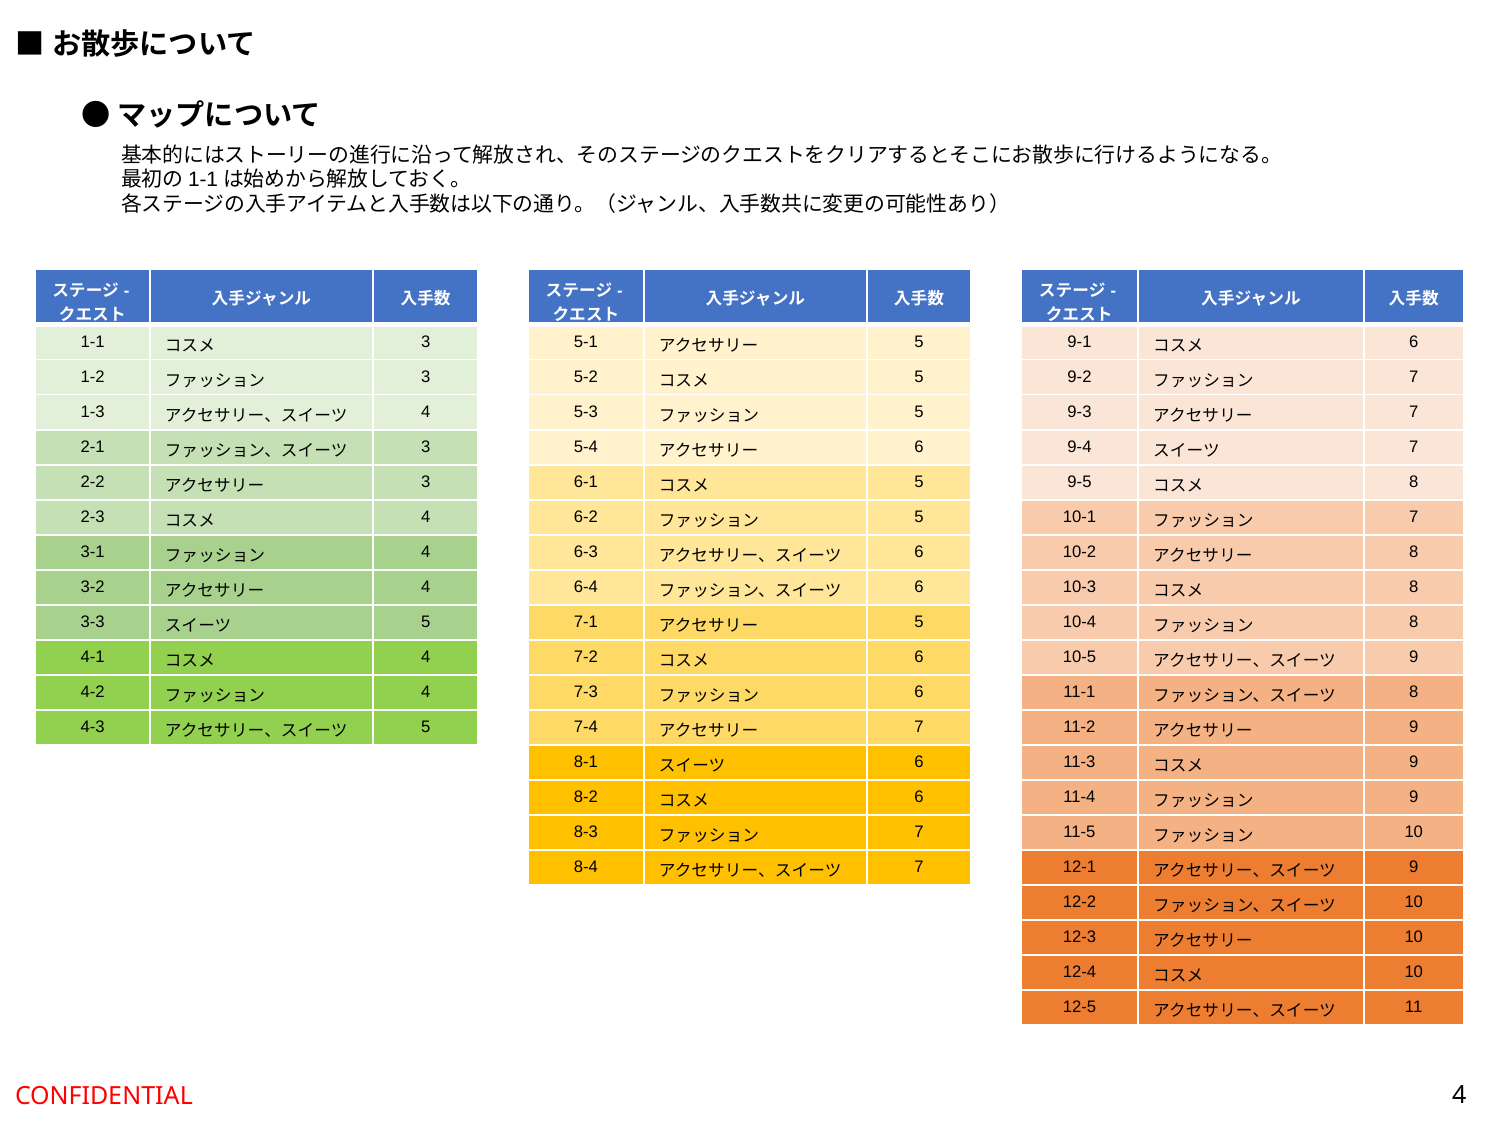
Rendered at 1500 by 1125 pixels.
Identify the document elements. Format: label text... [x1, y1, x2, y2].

table_cell アクセサリー [645, 711, 866, 744]
table_cell 3-2 [36, 571, 149, 604]
table_cell アクセサリー [1139, 395, 1363, 429]
table_cell 12-5 [1022, 991, 1137, 1024]
table_cell 11 [1365, 991, 1463, 1024]
table_cell 4 [374, 641, 477, 674]
table_cell 3 [374, 466, 477, 499]
table_cell 4 [374, 395, 477, 429]
table_cell 7 [1365, 501, 1463, 534]
table_cell 11-2 [1022, 711, 1137, 744]
text_box 基本的にはストーリーの進行に沿って解放され、そのステージのクエストをクリアするとそこにお散歩に行けるようになる。 最初の1-1は始めから解放しておく。 各ステージの入手アイテムと入手数は以下の通り。（ジャンル、入手数共に変更の可能性あり） [106, 133, 1297, 224]
text_box ■お散歩について [1, 17, 271, 68]
table_cell コスメ [1139, 466, 1363, 499]
table_cell 9-2 [1022, 360, 1137, 394]
table_cell 7-2 [529, 641, 643, 674]
table_cell ファッション [645, 816, 866, 849]
table_cell 6-2 [529, 501, 643, 534]
table_cell ファッション [1139, 606, 1363, 639]
table_cell 12-3 [1022, 921, 1137, 954]
table_cell 8 [1365, 606, 1463, 639]
table_header 入手数 [1365, 270, 1463, 322]
table_cell 10-3 [1022, 571, 1137, 604]
table_cell 3-3 [36, 606, 149, 639]
table_cell アクセサリー、スイーツ [645, 851, 866, 884]
table_cell 10-5 [1022, 641, 1137, 674]
table_cell 1-3 [36, 395, 149, 429]
table_cell 5-1 [529, 327, 643, 359]
table_cell 1-1 [36, 327, 149, 359]
table_cell コスメ [1139, 571, 1363, 604]
table_cell 6 [868, 431, 970, 464]
slide_number 4 [1143, 1065, 1482, 1125]
footer CONFIDENTIAL [0, 1065, 507, 1125]
table_cell コスメ [645, 781, 866, 814]
table_cell 8 [1365, 571, 1463, 604]
table_cell 4 [374, 676, 477, 709]
table_cell 7 [868, 711, 970, 744]
table_cell 6 [868, 571, 970, 604]
table_cell アクセサリー [645, 327, 866, 359]
table_cell 10 [1365, 816, 1463, 849]
table_cell コスメ [645, 641, 866, 674]
table_cell コスメ [1139, 746, 1363, 779]
table_cell 9 [1365, 746, 1463, 779]
table_cell コスメ [1139, 956, 1363, 989]
table_cell 6-1 [529, 466, 643, 499]
table_cell コスメ [645, 360, 866, 394]
table_cell 8-2 [529, 781, 643, 814]
table_cell ファッション [1139, 360, 1363, 394]
table_cell ファッション [1139, 816, 1363, 849]
table_cell ファッション [645, 395, 866, 429]
table_cell ファッション [645, 501, 866, 534]
table_cell 4 [374, 536, 477, 569]
table_header ステージ-クエスト [529, 270, 643, 322]
table_cell コスメ [151, 501, 372, 534]
table_cell 5 [868, 466, 970, 499]
table_cell 8 [1365, 536, 1463, 569]
table_cell ファッション [151, 676, 372, 709]
table_cell アクセサリー [151, 571, 372, 604]
table_cell ファッション [151, 536, 372, 569]
table_cell 12-1 [1022, 851, 1137, 884]
table_cell 5 [868, 501, 970, 534]
table_cell 5 [374, 711, 477, 744]
table_cell 7 [1365, 431, 1463, 464]
table_cell ファッション、スイーツ [1139, 886, 1363, 919]
table_cell 9-5 [1022, 466, 1137, 499]
table_cell ファッション、スイーツ [645, 571, 866, 604]
table_cell コスメ [1139, 327, 1363, 359]
table_cell 6 [868, 781, 970, 814]
table_cell ファッション [151, 360, 372, 394]
table_cell 7 [1365, 360, 1463, 394]
table_cell 12-2 [1022, 886, 1137, 919]
table_header ステージ-クエスト [1022, 270, 1137, 322]
table_cell アクセサリー、スイーツ [1139, 991, 1363, 1024]
table_cell 5 [868, 606, 970, 639]
table_cell 9-4 [1022, 431, 1137, 464]
table_cell 5-3 [529, 395, 643, 429]
table_cell アクセサリー [645, 431, 866, 464]
table_header ステージ-クエスト [36, 270, 149, 322]
table_cell 4 [374, 501, 477, 534]
table_cell 4-2 [36, 676, 149, 709]
table_cell 7-1 [529, 606, 643, 639]
table_cell 8 [1365, 466, 1463, 499]
table_cell 7 [868, 851, 970, 884]
table_cell 9 [1365, 781, 1463, 814]
table_cell ファッション [645, 676, 866, 709]
table_cell 10 [1365, 956, 1463, 989]
table_cell アクセサリー [151, 466, 372, 499]
table_cell アクセサリー [645, 606, 866, 639]
table_cell 6 [1365, 327, 1463, 359]
table_cell 9 [1365, 851, 1463, 884]
table_cell 6 [868, 676, 970, 709]
table_cell 12-4 [1022, 956, 1137, 989]
table_cell 9 [1365, 641, 1463, 674]
table_cell 8-3 [529, 816, 643, 849]
table_header 入手数 [374, 270, 477, 322]
table_header 入手ジャンル [1139, 270, 1363, 322]
table_header 入手ジャンル [151, 270, 372, 322]
table_cell アクセサリー [1139, 921, 1363, 954]
table_cell コスメ [151, 641, 372, 674]
table_cell 6 [868, 641, 970, 674]
table_cell 10-4 [1022, 606, 1137, 639]
table_cell 2-1 [36, 431, 149, 464]
table_cell 7 [1365, 395, 1463, 429]
table_cell 9-1 [1022, 327, 1137, 359]
table_cell 11-5 [1022, 816, 1137, 849]
table_cell スイーツ [645, 746, 866, 779]
table_cell 10-2 [1022, 536, 1137, 569]
table_cell 3 [374, 431, 477, 464]
table_cell 3 [374, 327, 477, 359]
table_cell 8 [1365, 676, 1463, 709]
table_cell 5 [374, 606, 477, 639]
table_cell 5-2 [529, 360, 643, 394]
table_cell ファッション [1139, 501, 1363, 534]
table_cell アクセサリー、スイーツ [645, 536, 866, 569]
table_cell コスメ [645, 466, 866, 499]
table_cell 11-1 [1022, 676, 1137, 709]
table_cell 5 [868, 360, 970, 394]
table_cell 2-3 [36, 501, 149, 534]
table_cell スイーツ [151, 606, 372, 639]
table_cell 4 [374, 571, 477, 604]
table_cell 11-4 [1022, 781, 1137, 814]
table_cell 8-4 [529, 851, 643, 884]
table_cell アクセサリー、スイーツ [1139, 641, 1363, 674]
text_box ●マップについて [66, 88, 336, 139]
table_cell 6 [868, 746, 970, 779]
table_cell アクセサリー、スイーツ [151, 711, 372, 744]
table_cell 9 [1365, 711, 1463, 744]
table_cell 11-3 [1022, 746, 1137, 779]
table_cell 7-4 [529, 711, 643, 744]
table_cell 7 [868, 816, 970, 849]
table_header 入手数 [868, 270, 970, 322]
table_cell 10 [1365, 921, 1463, 954]
table_cell 2-2 [36, 466, 149, 499]
table_cell 9-3 [1022, 395, 1137, 429]
table_cell アクセサリー [1139, 711, 1363, 744]
table_cell 5 [868, 395, 970, 429]
table_cell 4-1 [36, 641, 149, 674]
table_cell 1-2 [36, 360, 149, 394]
table_cell 6 [868, 536, 970, 569]
table_cell ファッション、スイーツ [151, 431, 372, 464]
table_cell アクセサリー、スイーツ [151, 395, 372, 429]
table_cell 10 [1365, 886, 1463, 919]
table_cell 3-1 [36, 536, 149, 569]
table_cell 8-1 [529, 746, 643, 779]
table_cell 5 [868, 327, 970, 359]
table_cell アクセサリー、スイーツ [1139, 851, 1363, 884]
table_cell 6-4 [529, 571, 643, 604]
table_cell 6-3 [529, 536, 643, 569]
table_cell ファッション [1139, 781, 1363, 814]
table_header 入手ジャンル [645, 270, 866, 322]
table_cell アクセサリー [1139, 536, 1363, 569]
table_cell ファッション、スイーツ [1139, 676, 1363, 709]
table_cell 7-3 [529, 676, 643, 709]
table_cell 5-4 [529, 431, 643, 464]
table_cell 3 [374, 360, 477, 394]
table_cell コスメ [151, 327, 372, 359]
table_cell スイーツ [1139, 431, 1363, 464]
table_cell 4-3 [36, 711, 149, 744]
table_cell 10-1 [1022, 501, 1137, 534]
